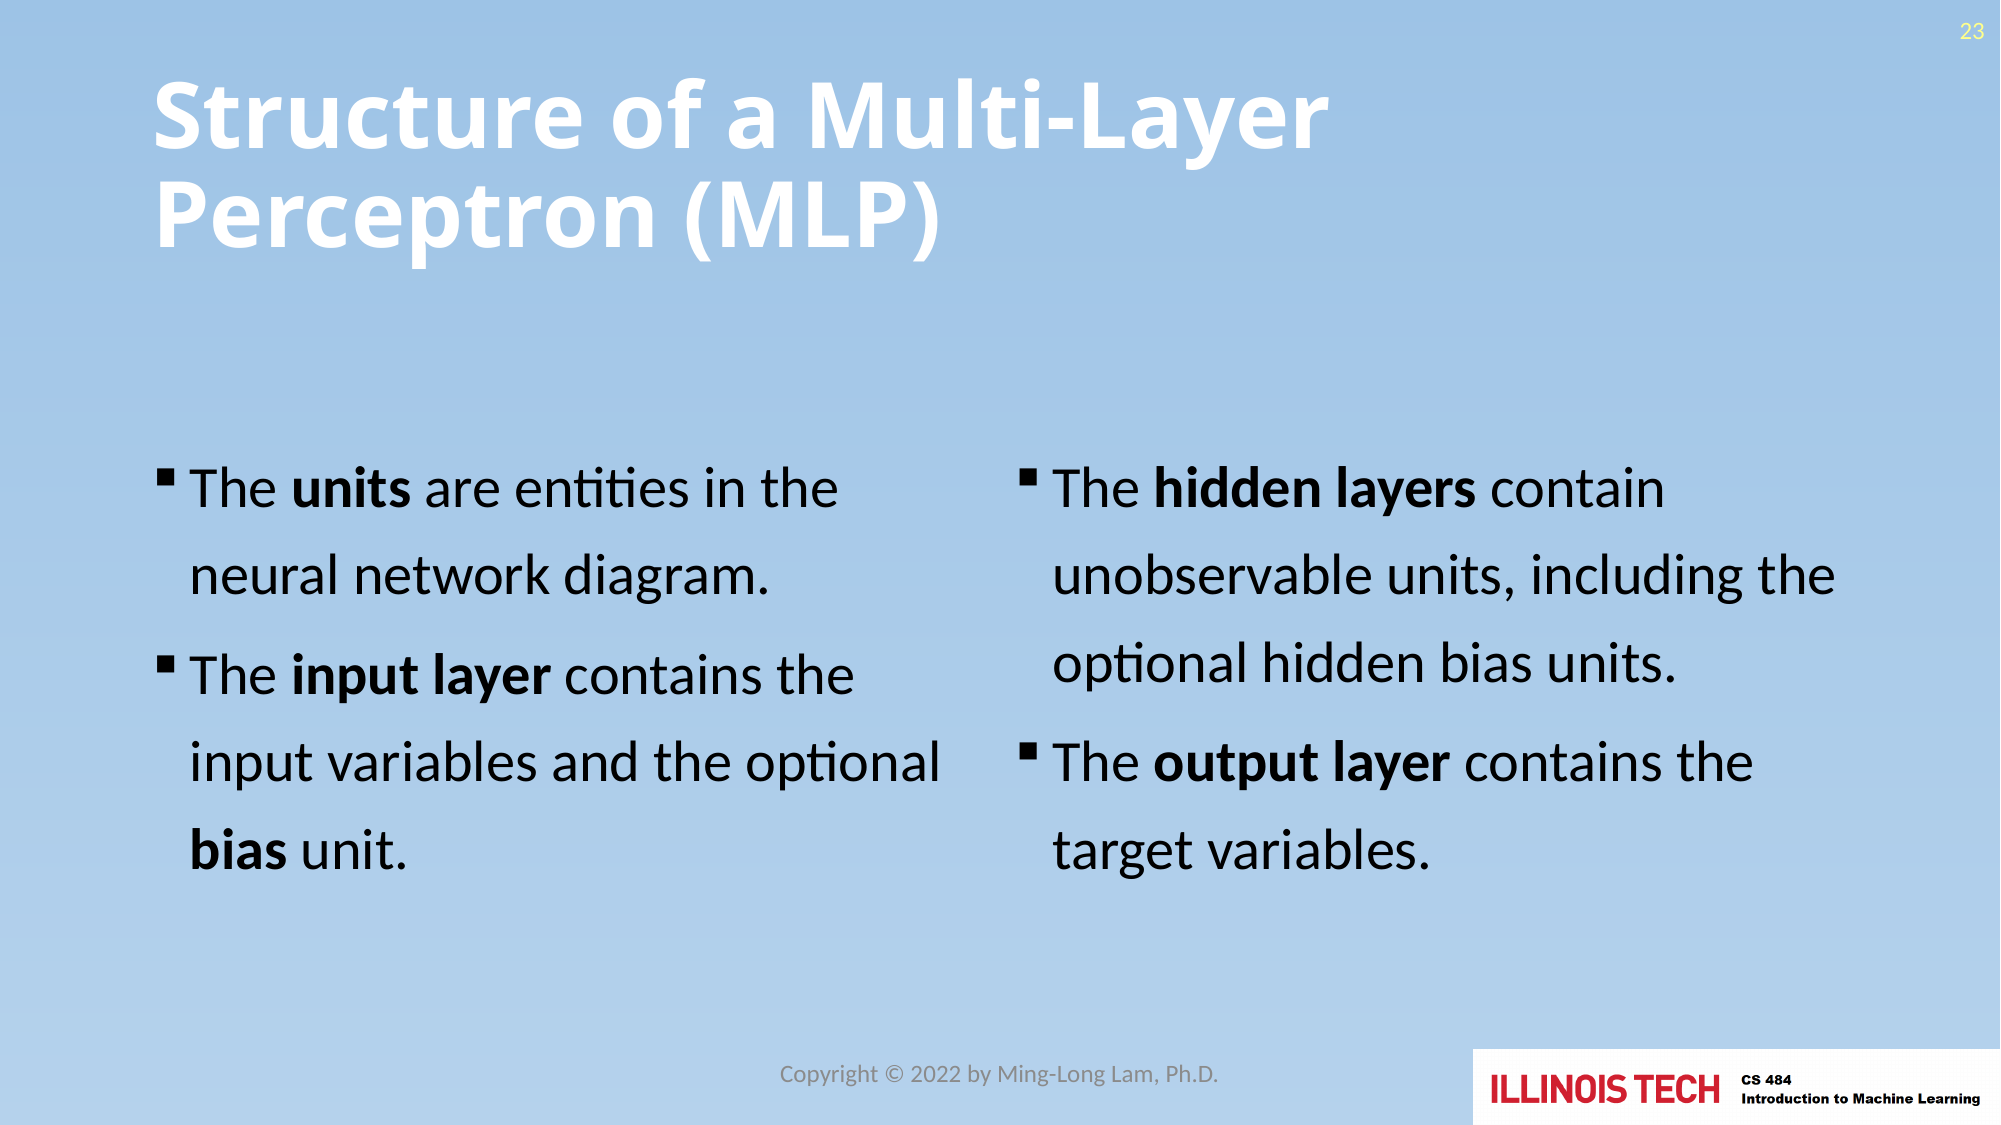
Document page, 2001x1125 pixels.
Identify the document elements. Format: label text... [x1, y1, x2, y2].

text_box The hidden layers contain unobservable units, including the optional hidden bias units. The output layer contains the target variables. [999, 299, 1863, 1014]
footer Copyright © 2022 by Ming-Long Lam, Ph.D. [662, 1042, 1338, 1103]
slide_number 23 [1550, 0, 2000, 60]
list The units are entities in the neural network diagram. The input layer contains the input variables and the optional bias unit. [137, 299, 962, 1014]
title Structure of a Multi-Layer Perceptron (MLP) [137, 59, 1863, 278]
picture [1473, 1049, 2000, 1125]
